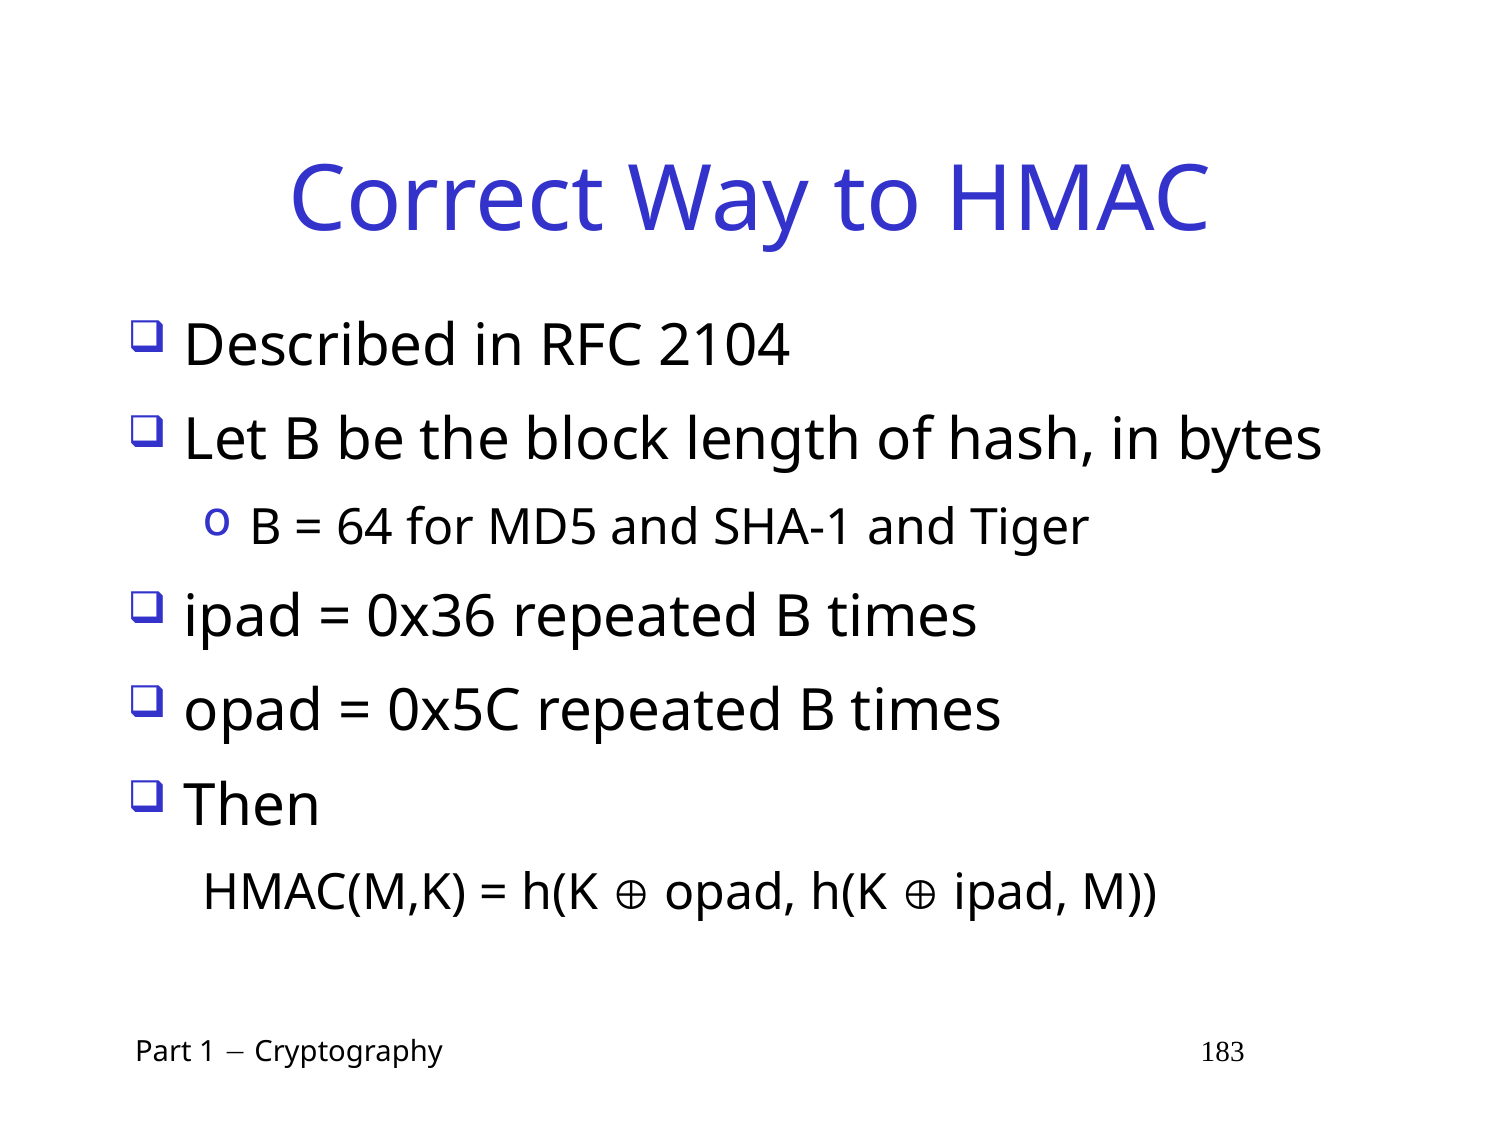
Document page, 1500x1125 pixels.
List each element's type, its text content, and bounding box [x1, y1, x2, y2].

title Correct Way to HMAC [112, 99, 1388, 288]
footer Part 1  Cryptography 183 [112, 1024, 1401, 1101]
list Described in RFC 2104 Let B be the block length of hash, in bytes B = 64 for MD5 and SHA-1 and Tiger ipad = 0x36 repeated B times opad = 0x5C repeated B times Then HMAC(M,K) = h(K  opad, h(K  ipad, M)) [112, 299, 1388, 976]
